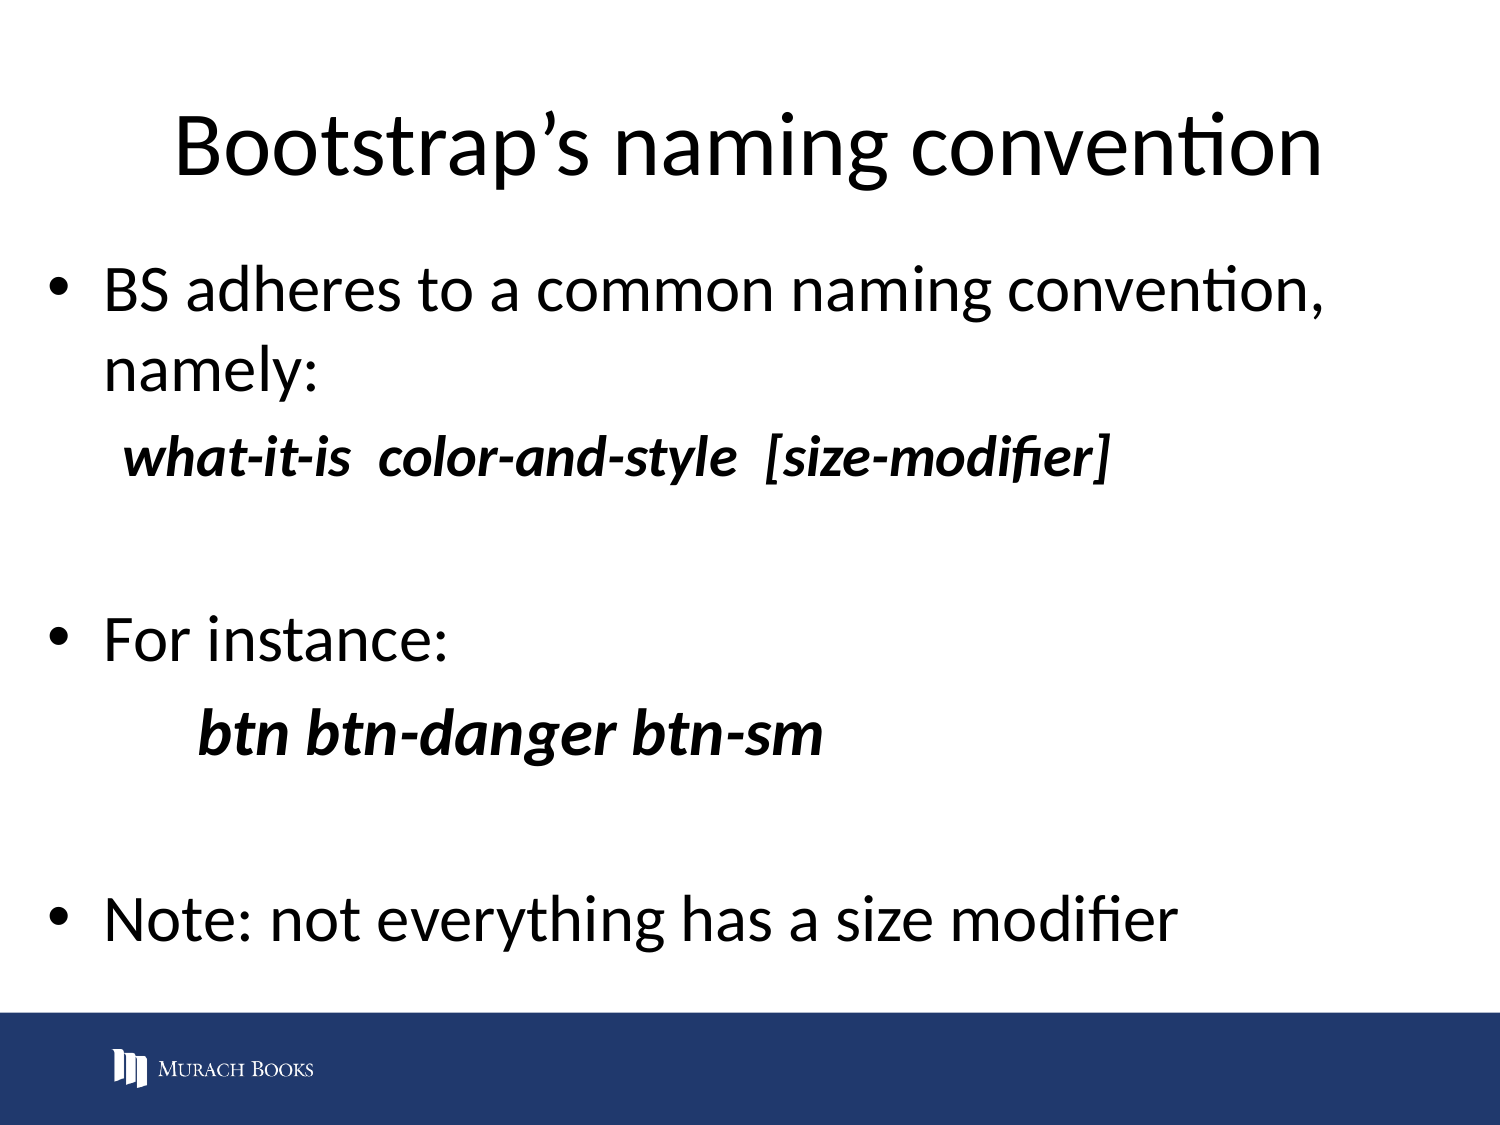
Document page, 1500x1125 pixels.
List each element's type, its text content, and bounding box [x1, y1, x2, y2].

title Bootstrap’s naming convention [75, 45, 1425, 233]
list BS adheres to a common naming convention, namely: what-it-is color-and-style [size-modifier] For instance: btn btn-danger btn-sm Note: not everything has a size modifier [32, 237, 1470, 1044]
picture [111, 1049, 313, 1088]
